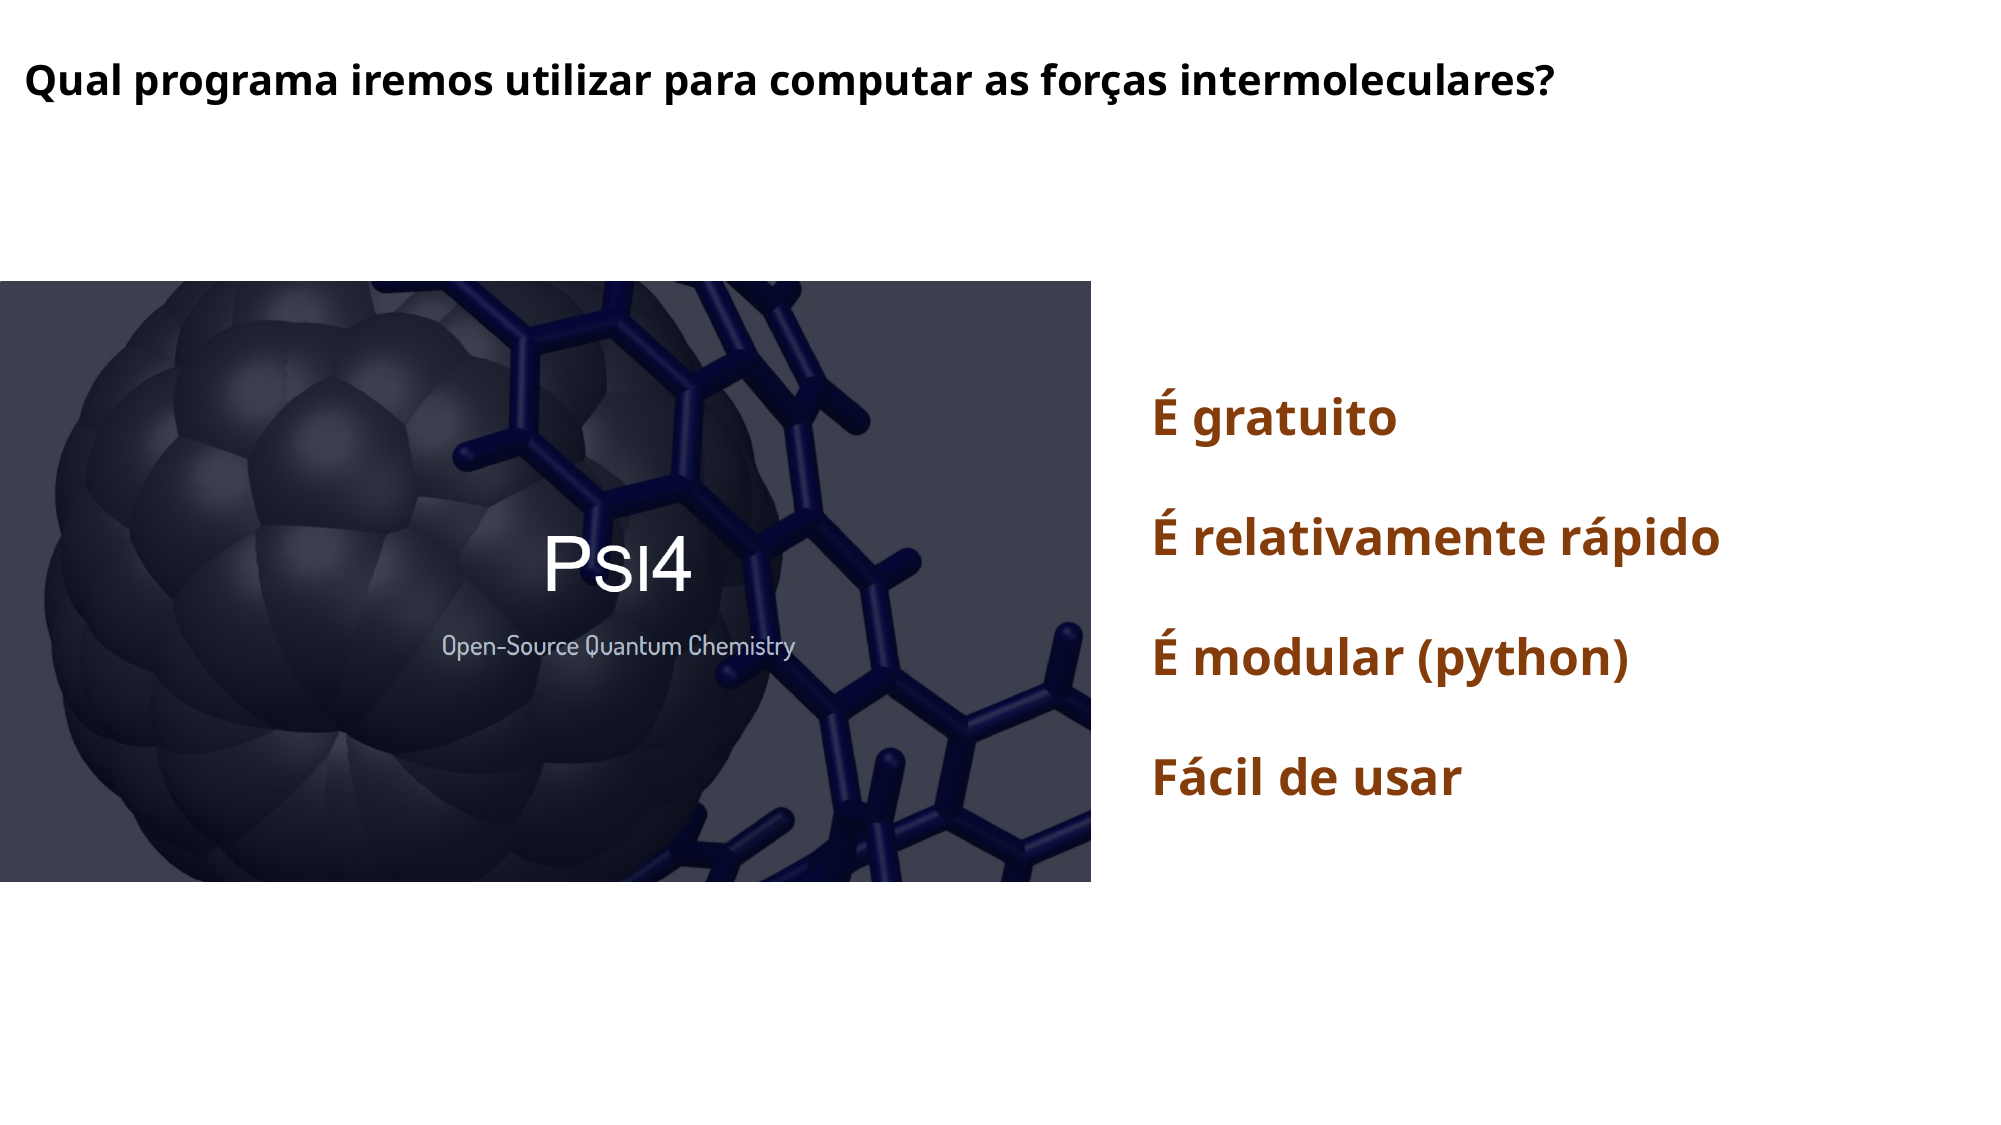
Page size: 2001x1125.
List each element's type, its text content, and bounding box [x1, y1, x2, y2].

picture [0, 281, 1091, 882]
text_box É gratuito É relativamente rápido É modular (python) Fácil de usar [1136, 378, 1989, 813]
text_box Qual programa iremos utilizar para computar as forças intermoleculares? [9, 46, 1572, 112]
